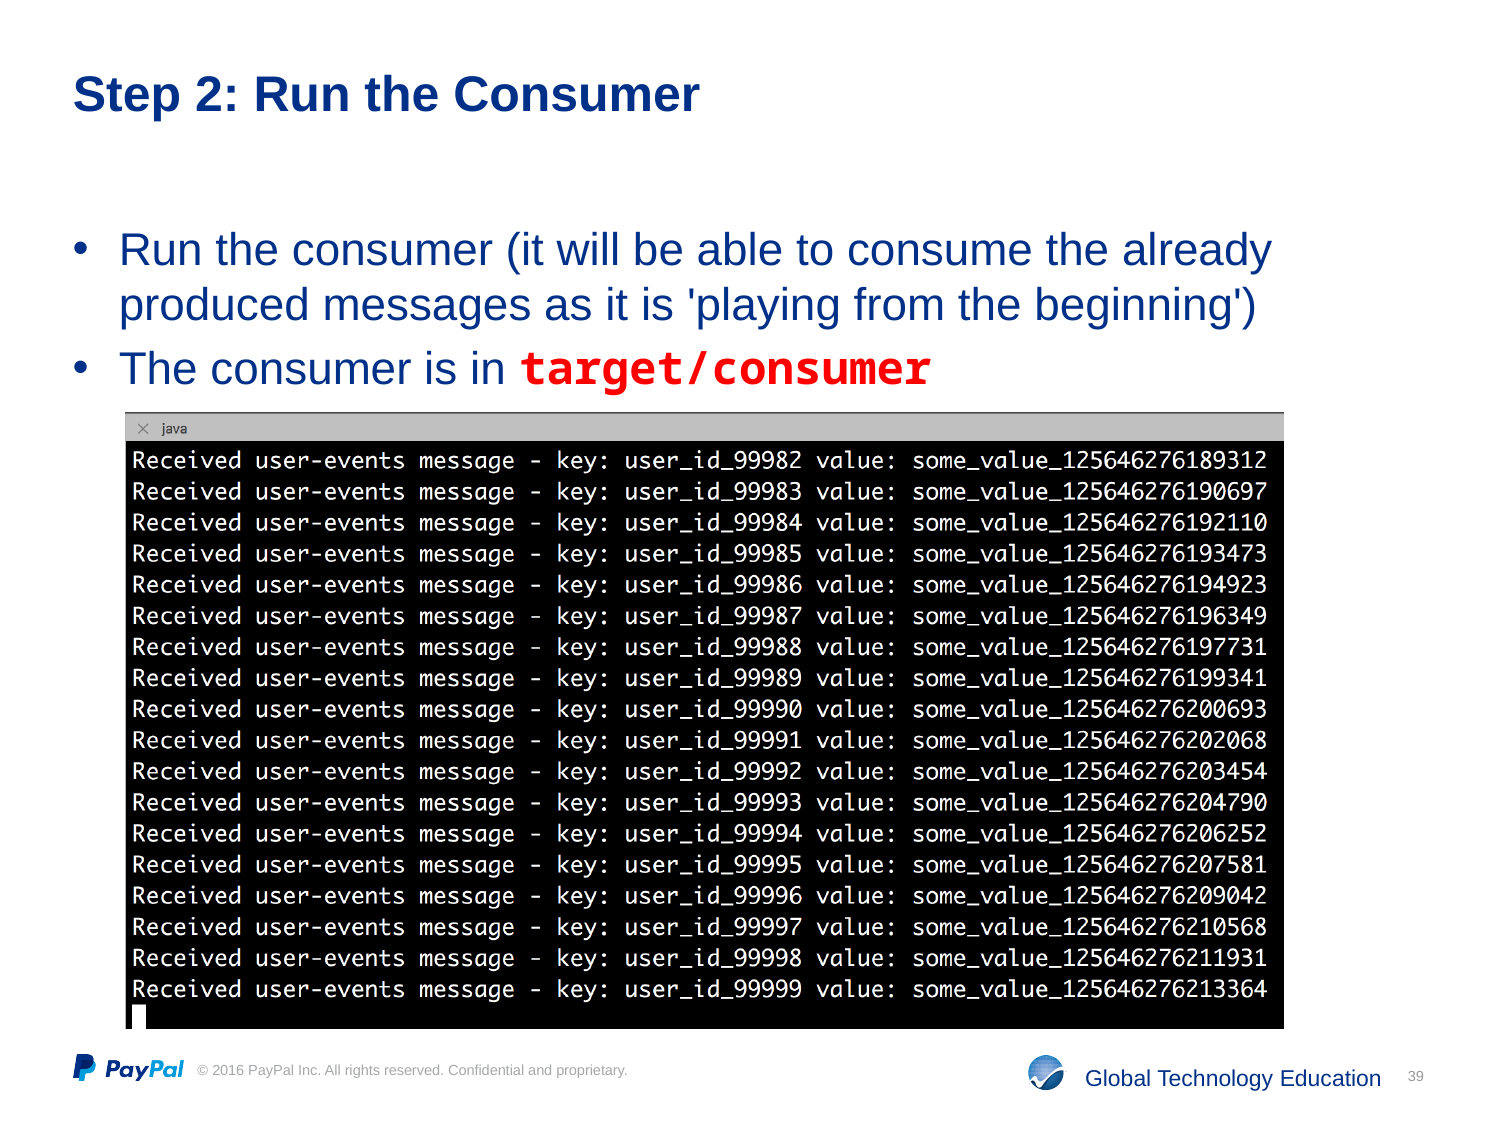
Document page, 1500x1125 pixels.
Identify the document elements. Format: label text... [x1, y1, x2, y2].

picture [1023, 1050, 1070, 1095]
title Step 2: Run the Consumer [58, 53, 1409, 151]
picture [73, 1054, 184, 1081]
list Run the consumer (it will be able to consume the already produced messages as it is 'playing from the beginning') The consumer is in target/consumer [57, 212, 1409, 1029]
picture [124, 412, 1284, 1029]
slide_number 39 [1383, 1045, 1439, 1106]
